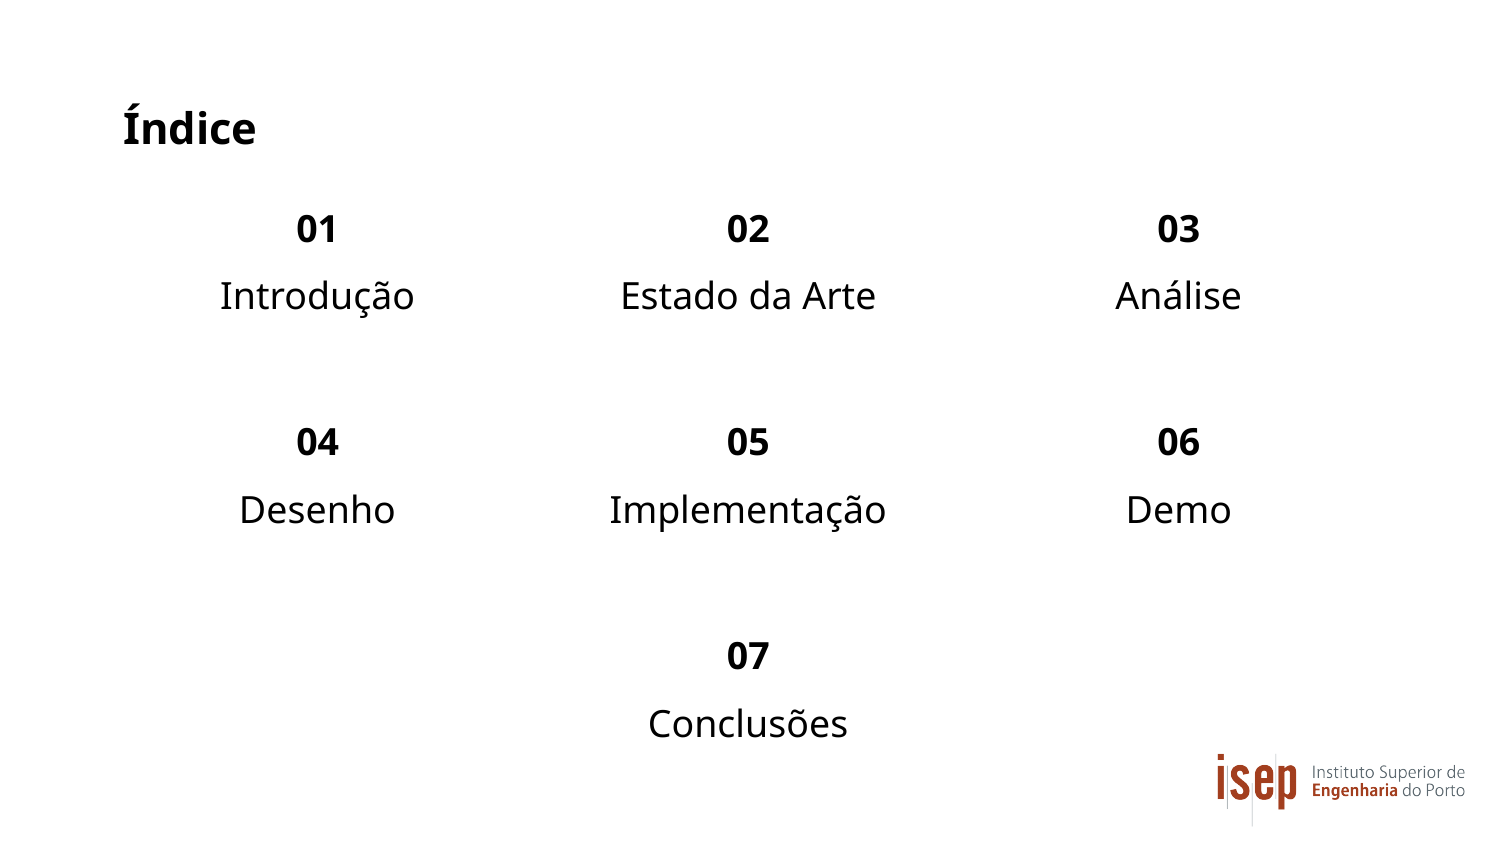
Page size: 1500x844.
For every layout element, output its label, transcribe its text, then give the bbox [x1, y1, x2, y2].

text_box 01 Introdução [150, 167, 489, 349]
text_box 05 Implementação [581, 380, 919, 563]
text_box 04 Desenho [150, 380, 489, 563]
text_box 03 Análise [1011, 167, 1350, 349]
text_box 07 Conclusões [581, 594, 919, 777]
text_box 06 Demo [1011, 380, 1350, 563]
picture [1200, 736, 1482, 844]
text_box Índice [108, 68, 906, 160]
text_box 02 Estado da Arte [581, 167, 919, 349]
